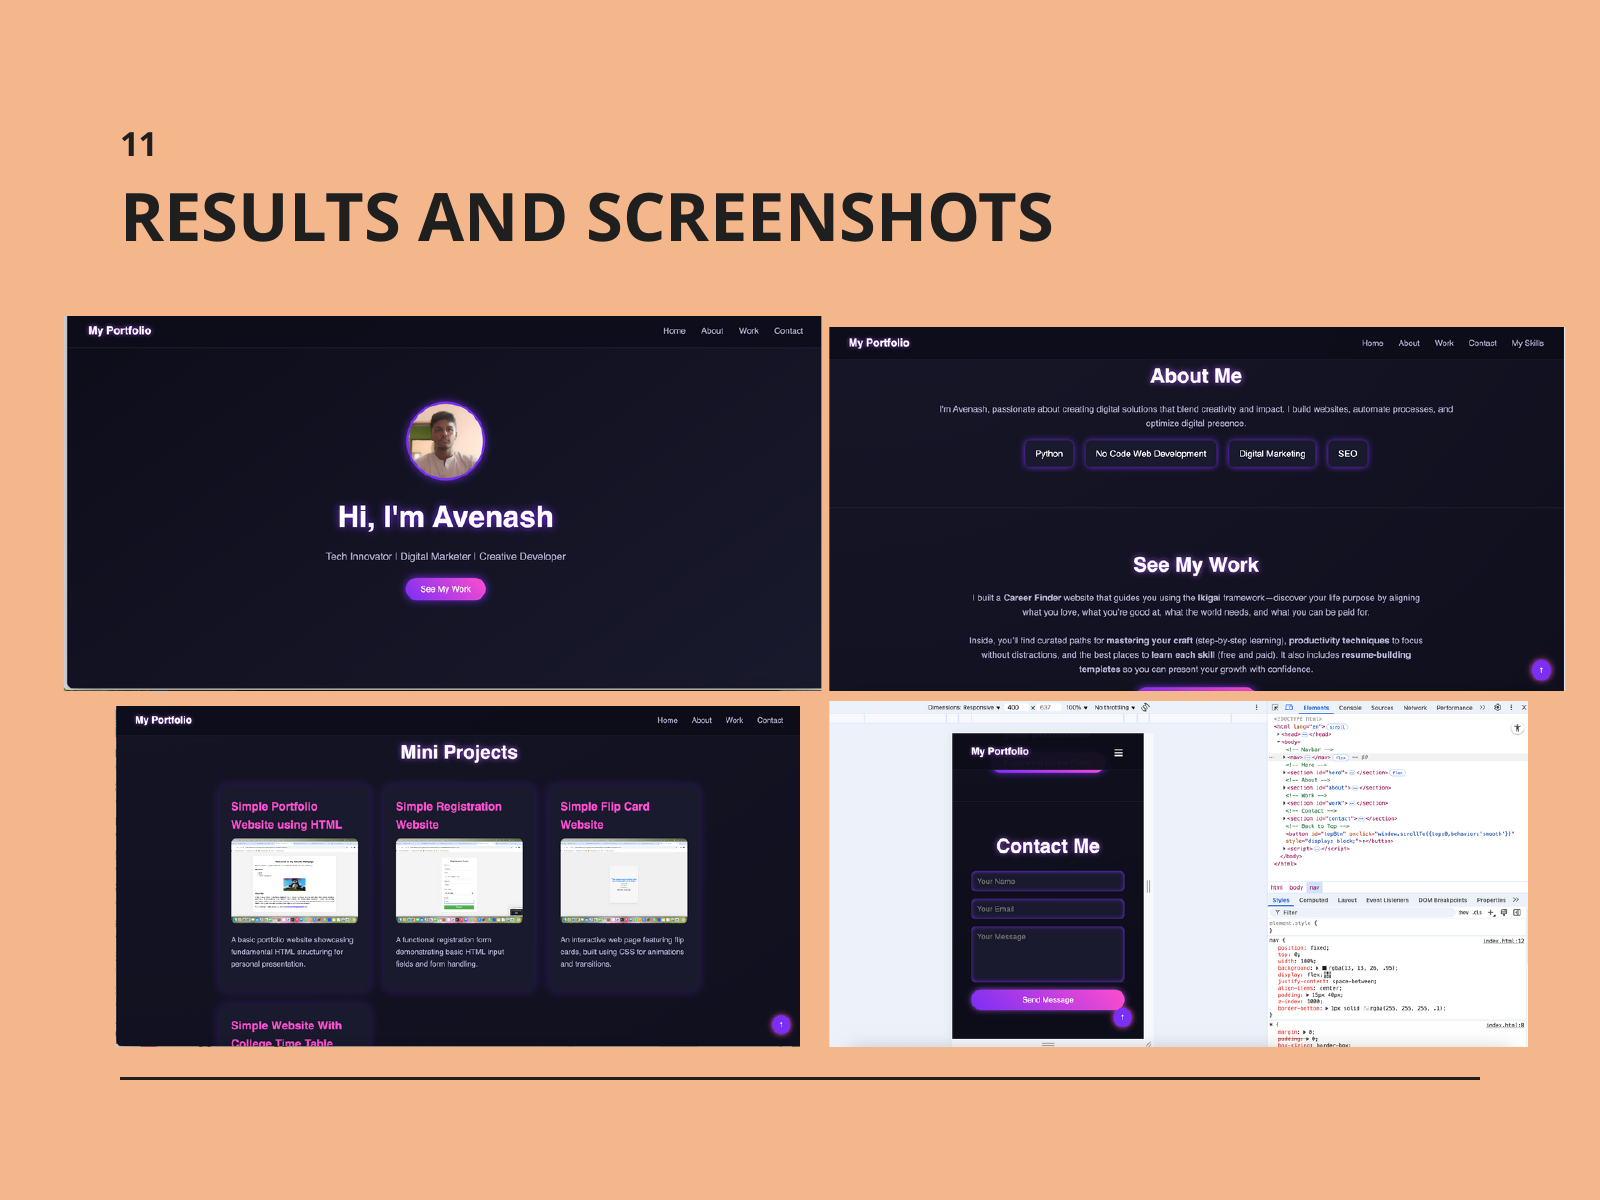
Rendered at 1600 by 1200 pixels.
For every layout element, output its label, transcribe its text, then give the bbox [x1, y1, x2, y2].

text_box 11 [119, 116, 225, 164]
text_box [63, 316, 822, 691]
text_box [829, 701, 1528, 1047]
text_box [115, 706, 800, 1047]
text_box RESULTS AND SCREENSHOTS [119, 180, 1377, 255]
text_box [829, 327, 1566, 691]
